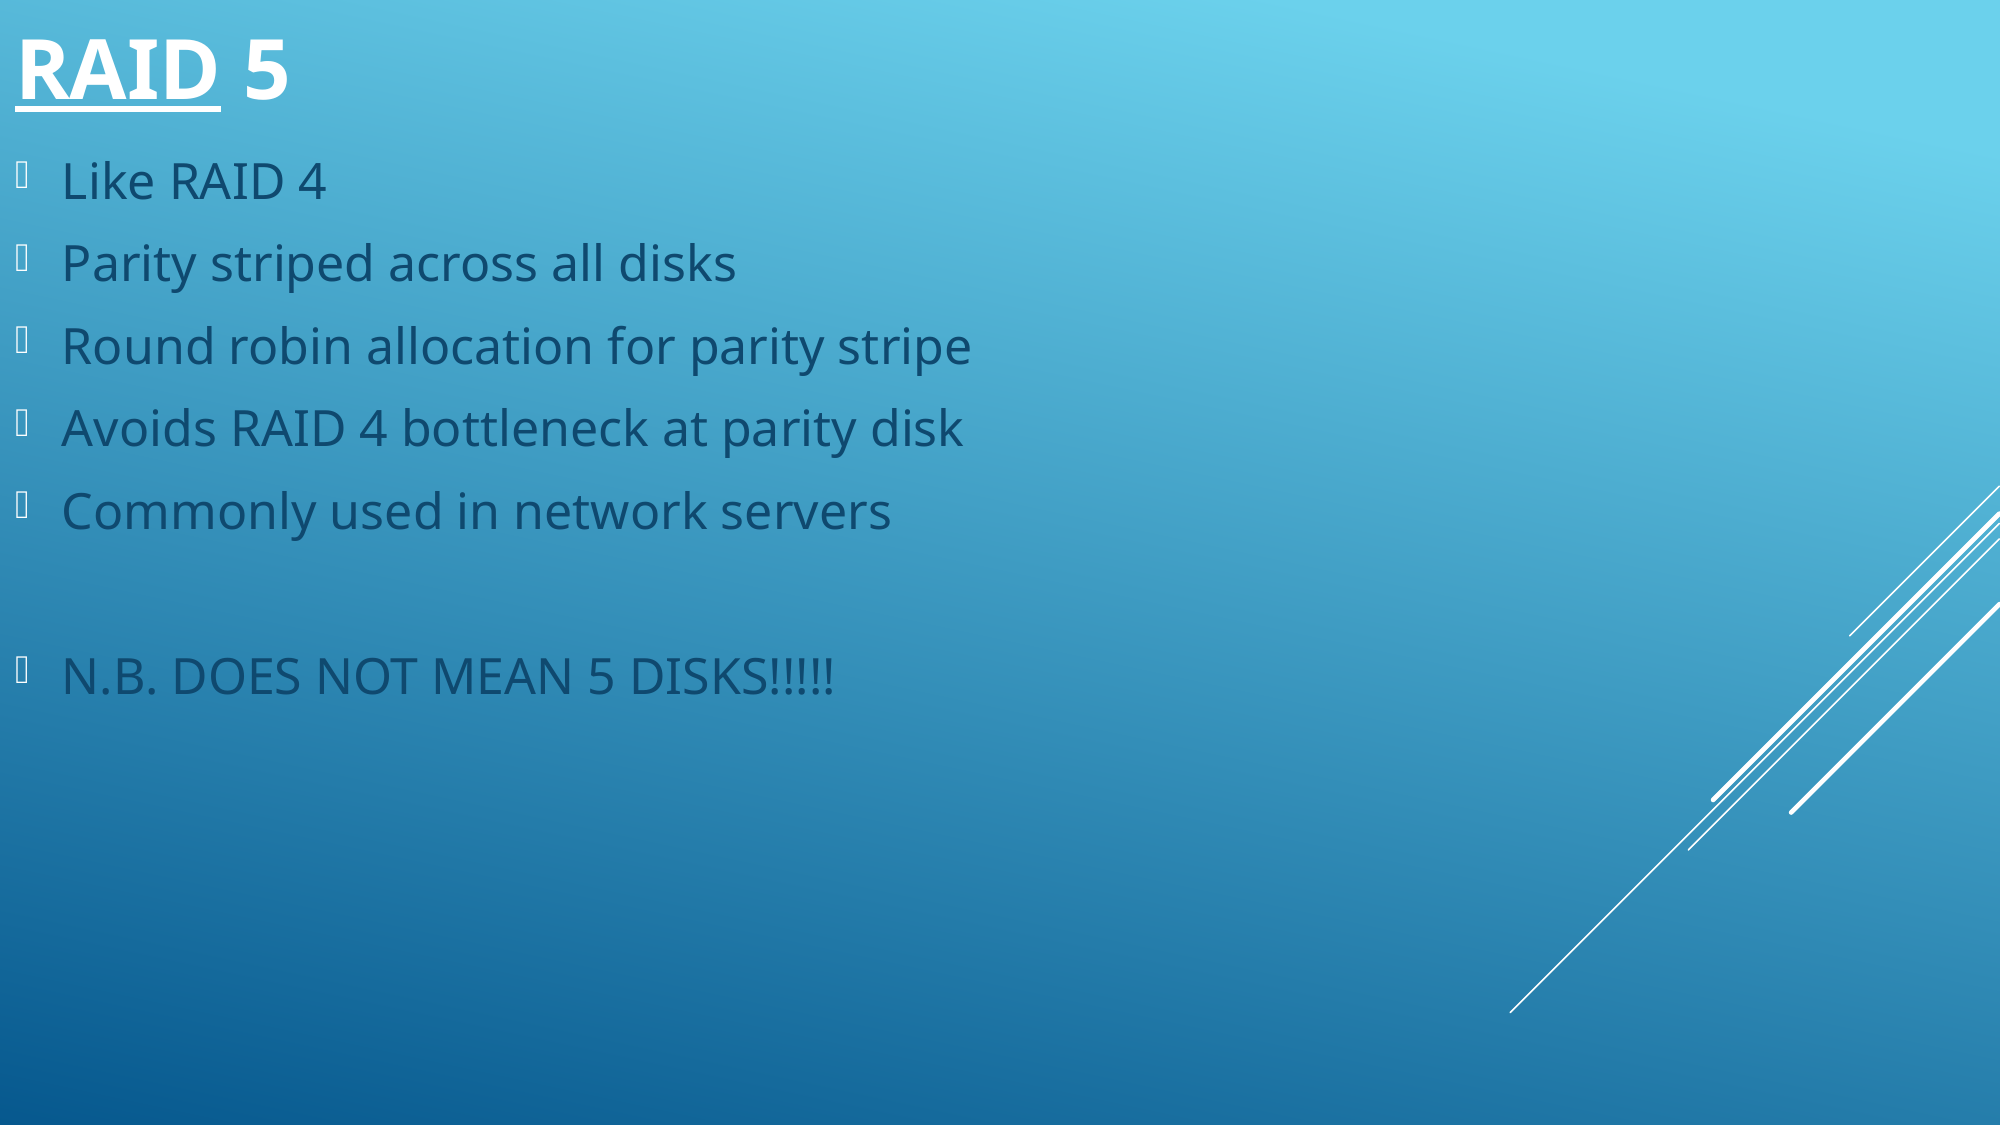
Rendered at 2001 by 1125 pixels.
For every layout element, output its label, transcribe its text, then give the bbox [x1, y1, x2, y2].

title RAID 5 [0, 0, 308, 131]
list Like RAID 4 Parity striped across all disks Round robin allocation for parity stripe Avoids RAID 4 bottleneck at parity disk Commonly used in network servers N.B. DOES NOT MEAN 5 DISKS!!!!! [0, 131, 1400, 723]
